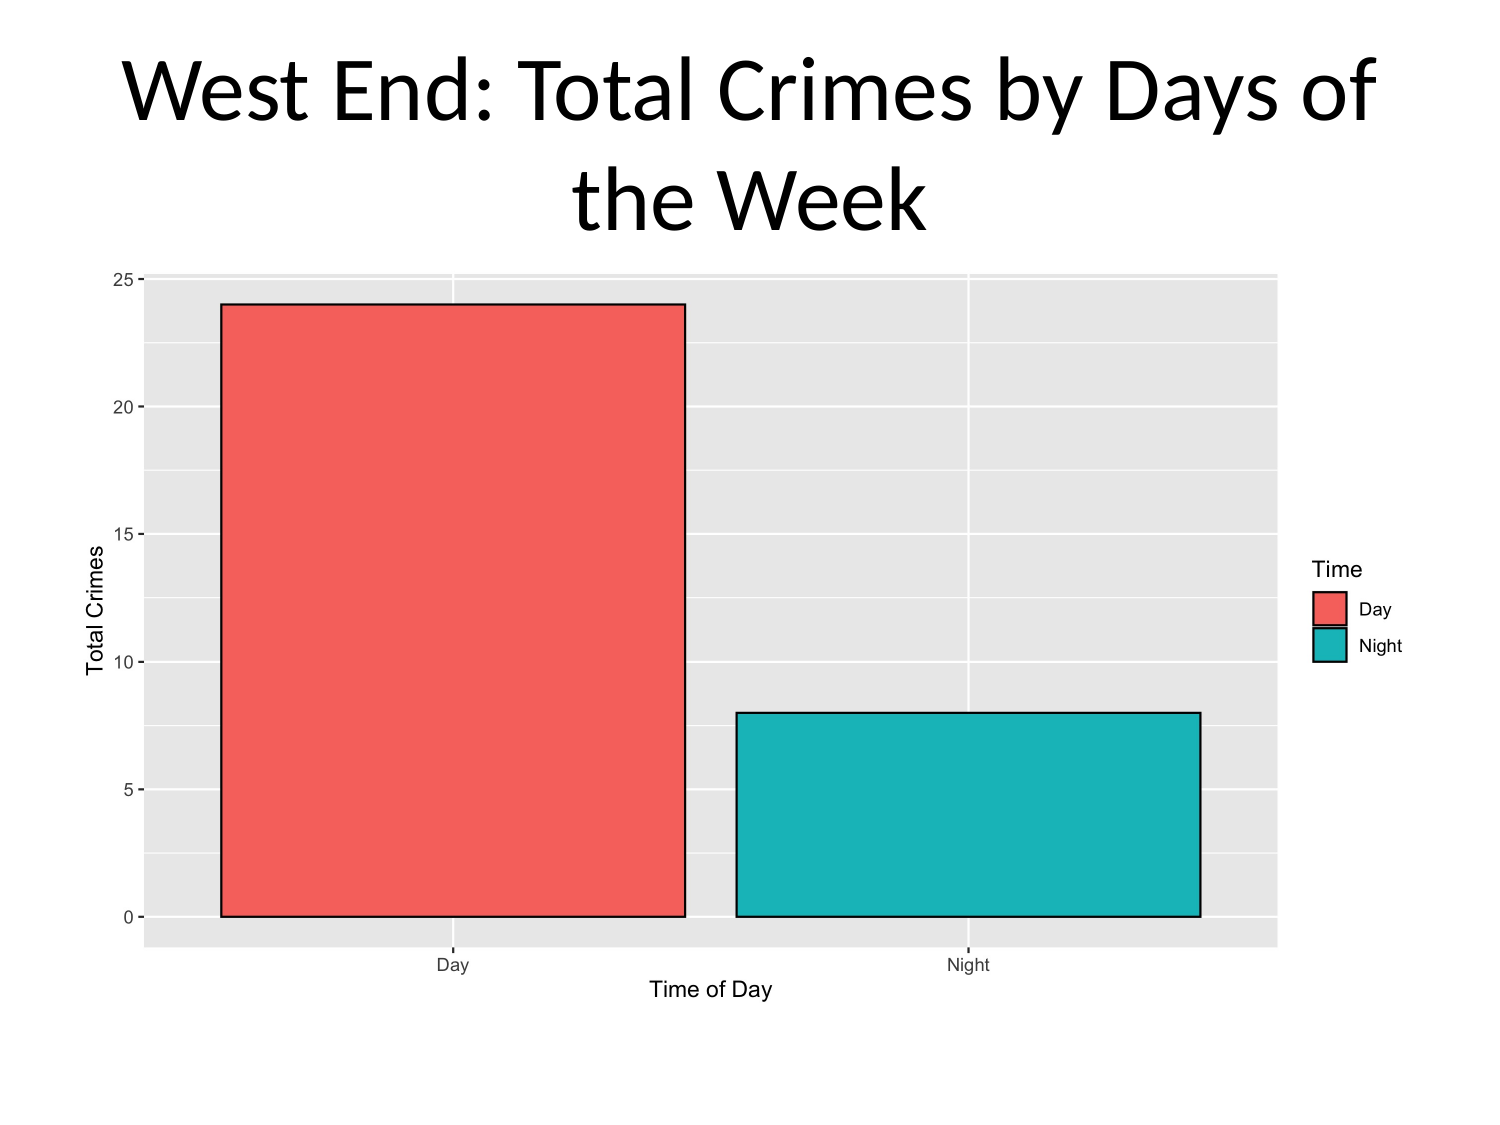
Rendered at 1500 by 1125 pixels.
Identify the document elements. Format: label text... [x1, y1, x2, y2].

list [74, 262, 1426, 1013]
title West End: Total Crimes by Days of the Week [75, 45, 1425, 233]
